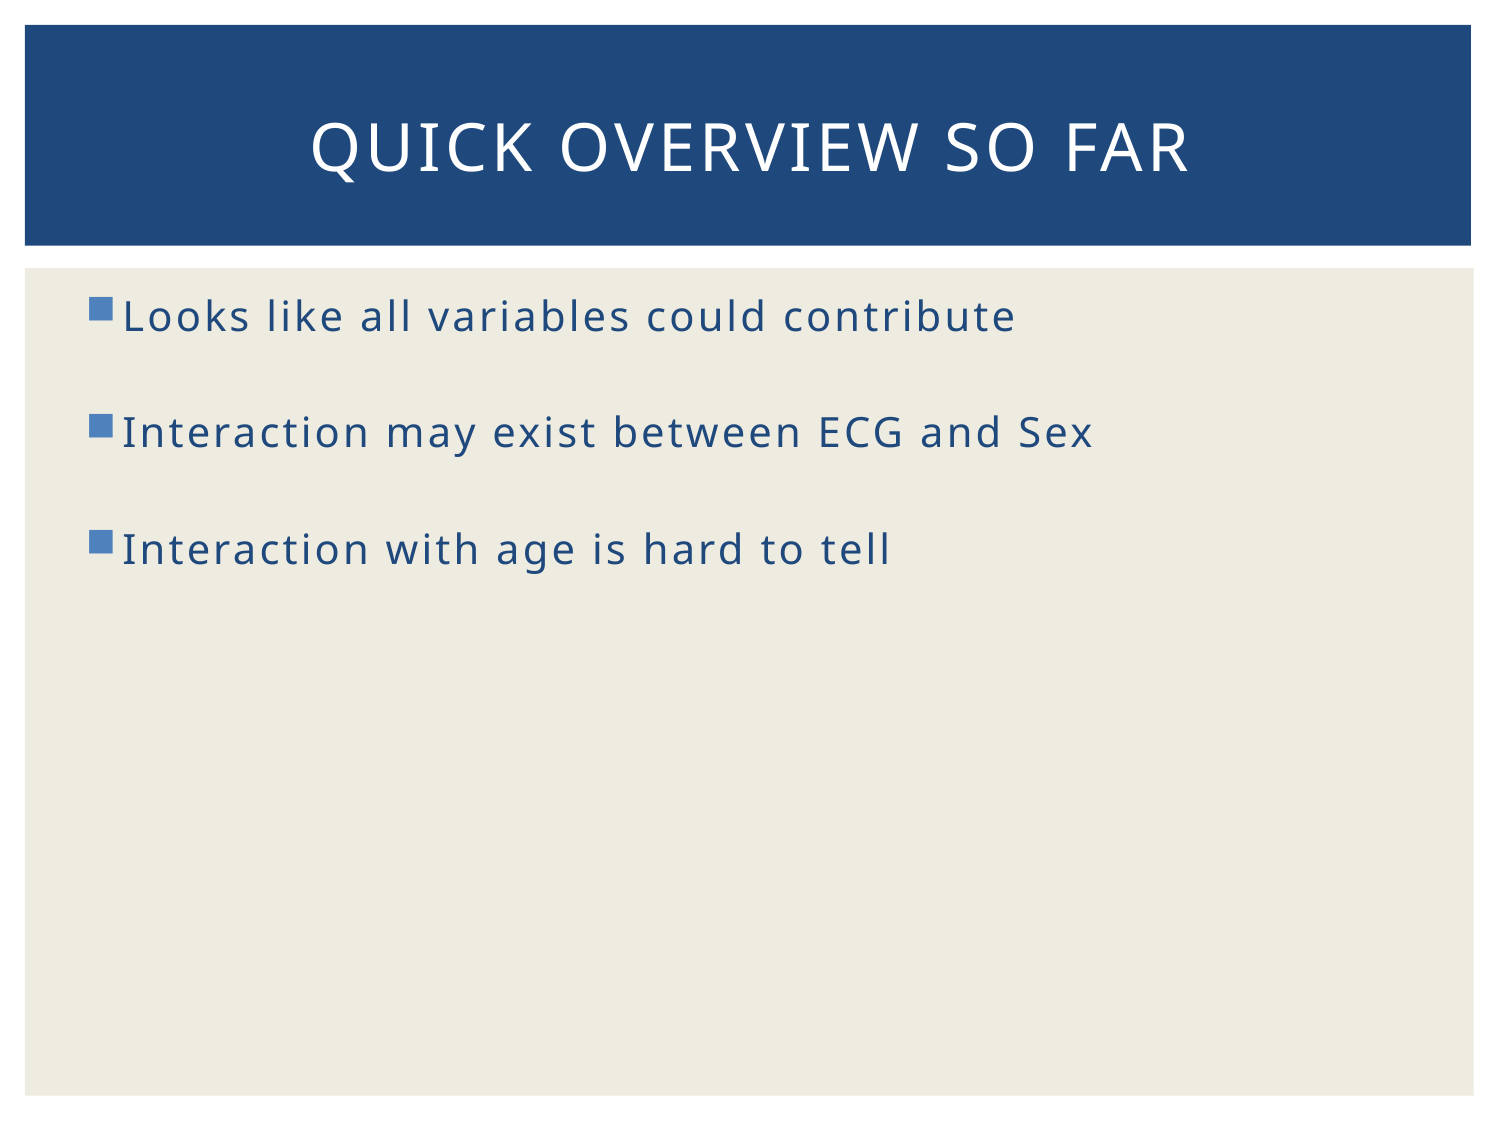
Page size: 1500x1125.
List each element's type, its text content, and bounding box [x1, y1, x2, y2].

title Quick overview so far [62, 58, 1438, 232]
list Looks like all variables could contribute Interaction may exist between ECG and Sex Interaction with age is hard to tell [62, 282, 1442, 1005]
